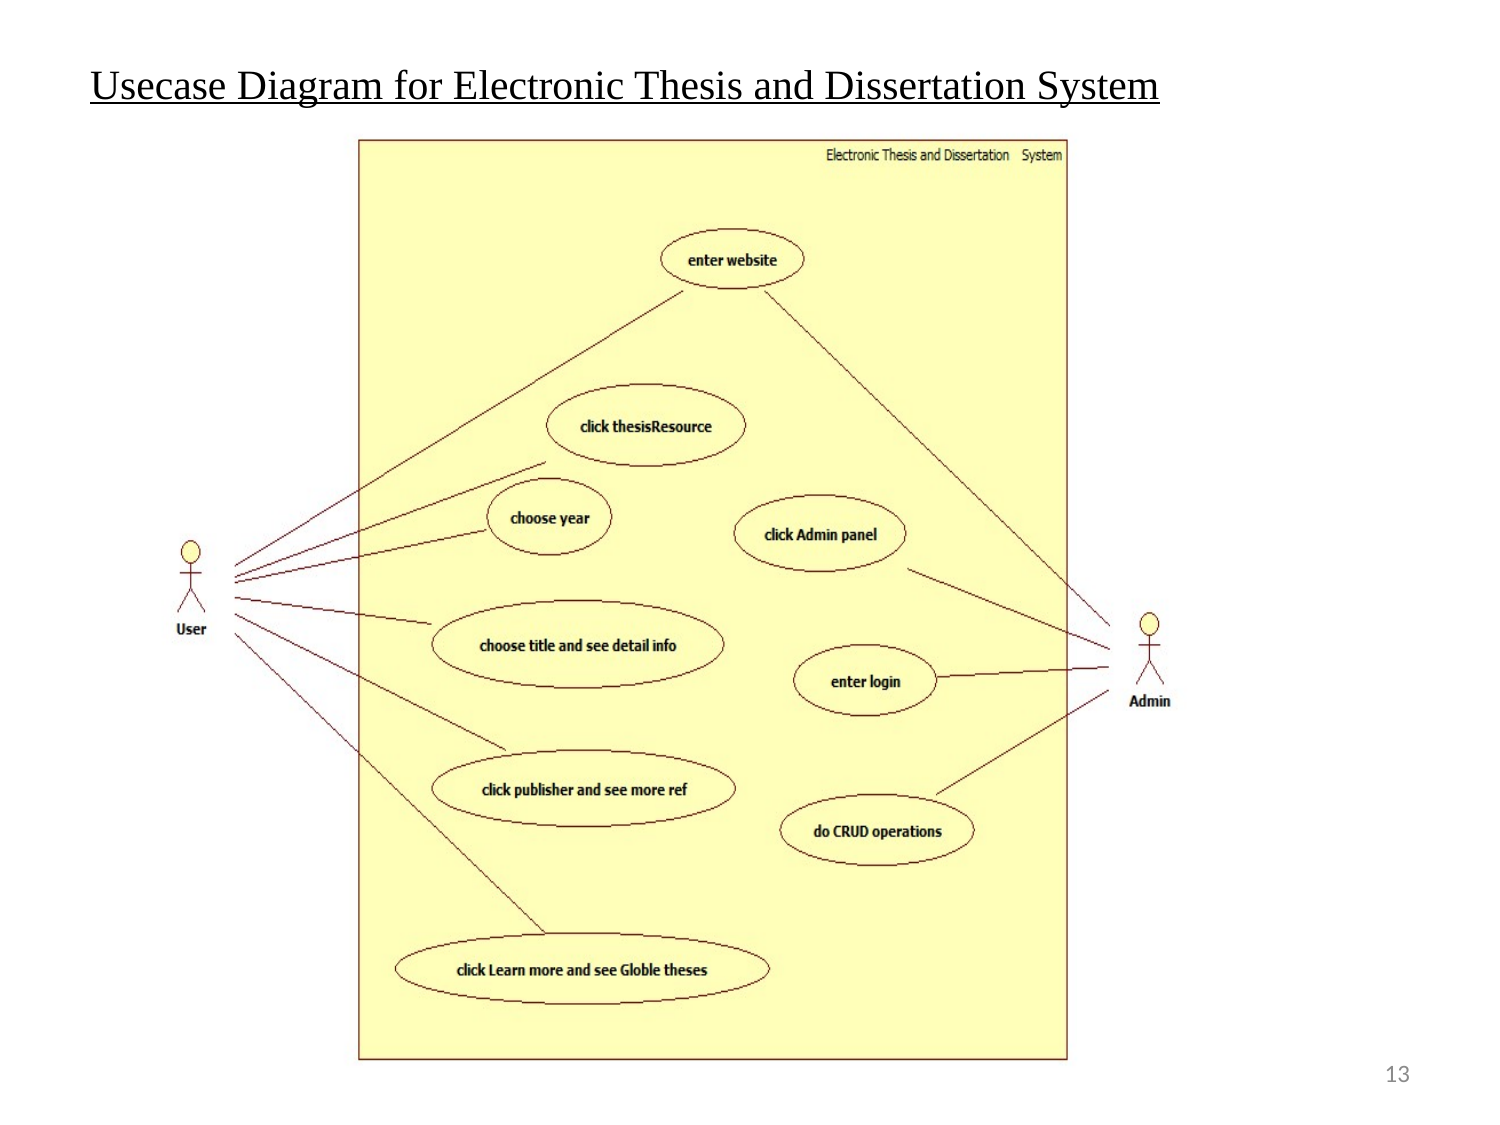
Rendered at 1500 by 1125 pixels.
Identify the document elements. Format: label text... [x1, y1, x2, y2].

list Usecase Diagram for Electronic Thesis and Dissertation System [75, 50, 1425, 1005]
slide_number 13 [1074, 1042, 1425, 1103]
picture [124, 112, 1213, 1088]
